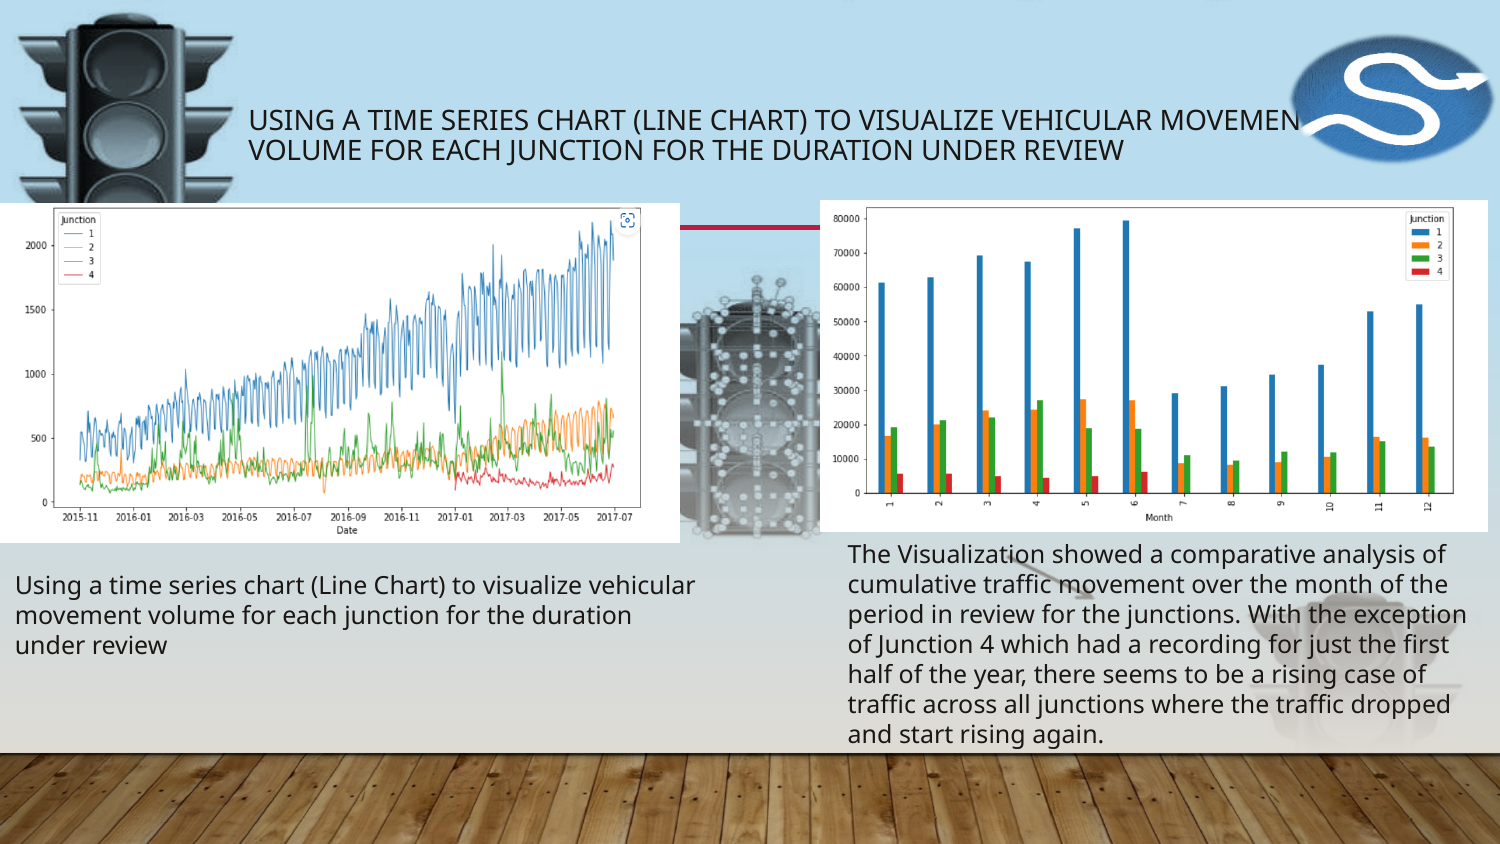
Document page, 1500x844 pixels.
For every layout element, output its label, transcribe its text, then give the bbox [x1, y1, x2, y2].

text_box Using a time series chart (Line Chart) to visualize vehicular movement volume for each junction for the duration under review [0, 562, 720, 668]
text_box The Visualization showed a comparative analysis of cumulative traffic movement over the month of the period in review for the junctions. With the exception of Junction 4 which had a recording for just the first half of the year, there seems to be a rising case of traffic across all junctions where the traffic dropped and start rising again. [832, 531, 1500, 756]
picture [1283, 29, 1500, 169]
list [820, 200, 1488, 532]
picture [0, 753, 1500, 844]
title Using a time series chart (Line Chart) to visualize vehicular movement volume for each junction for the duration under review [233, 98, 1361, 229]
picture [0, 203, 680, 543]
